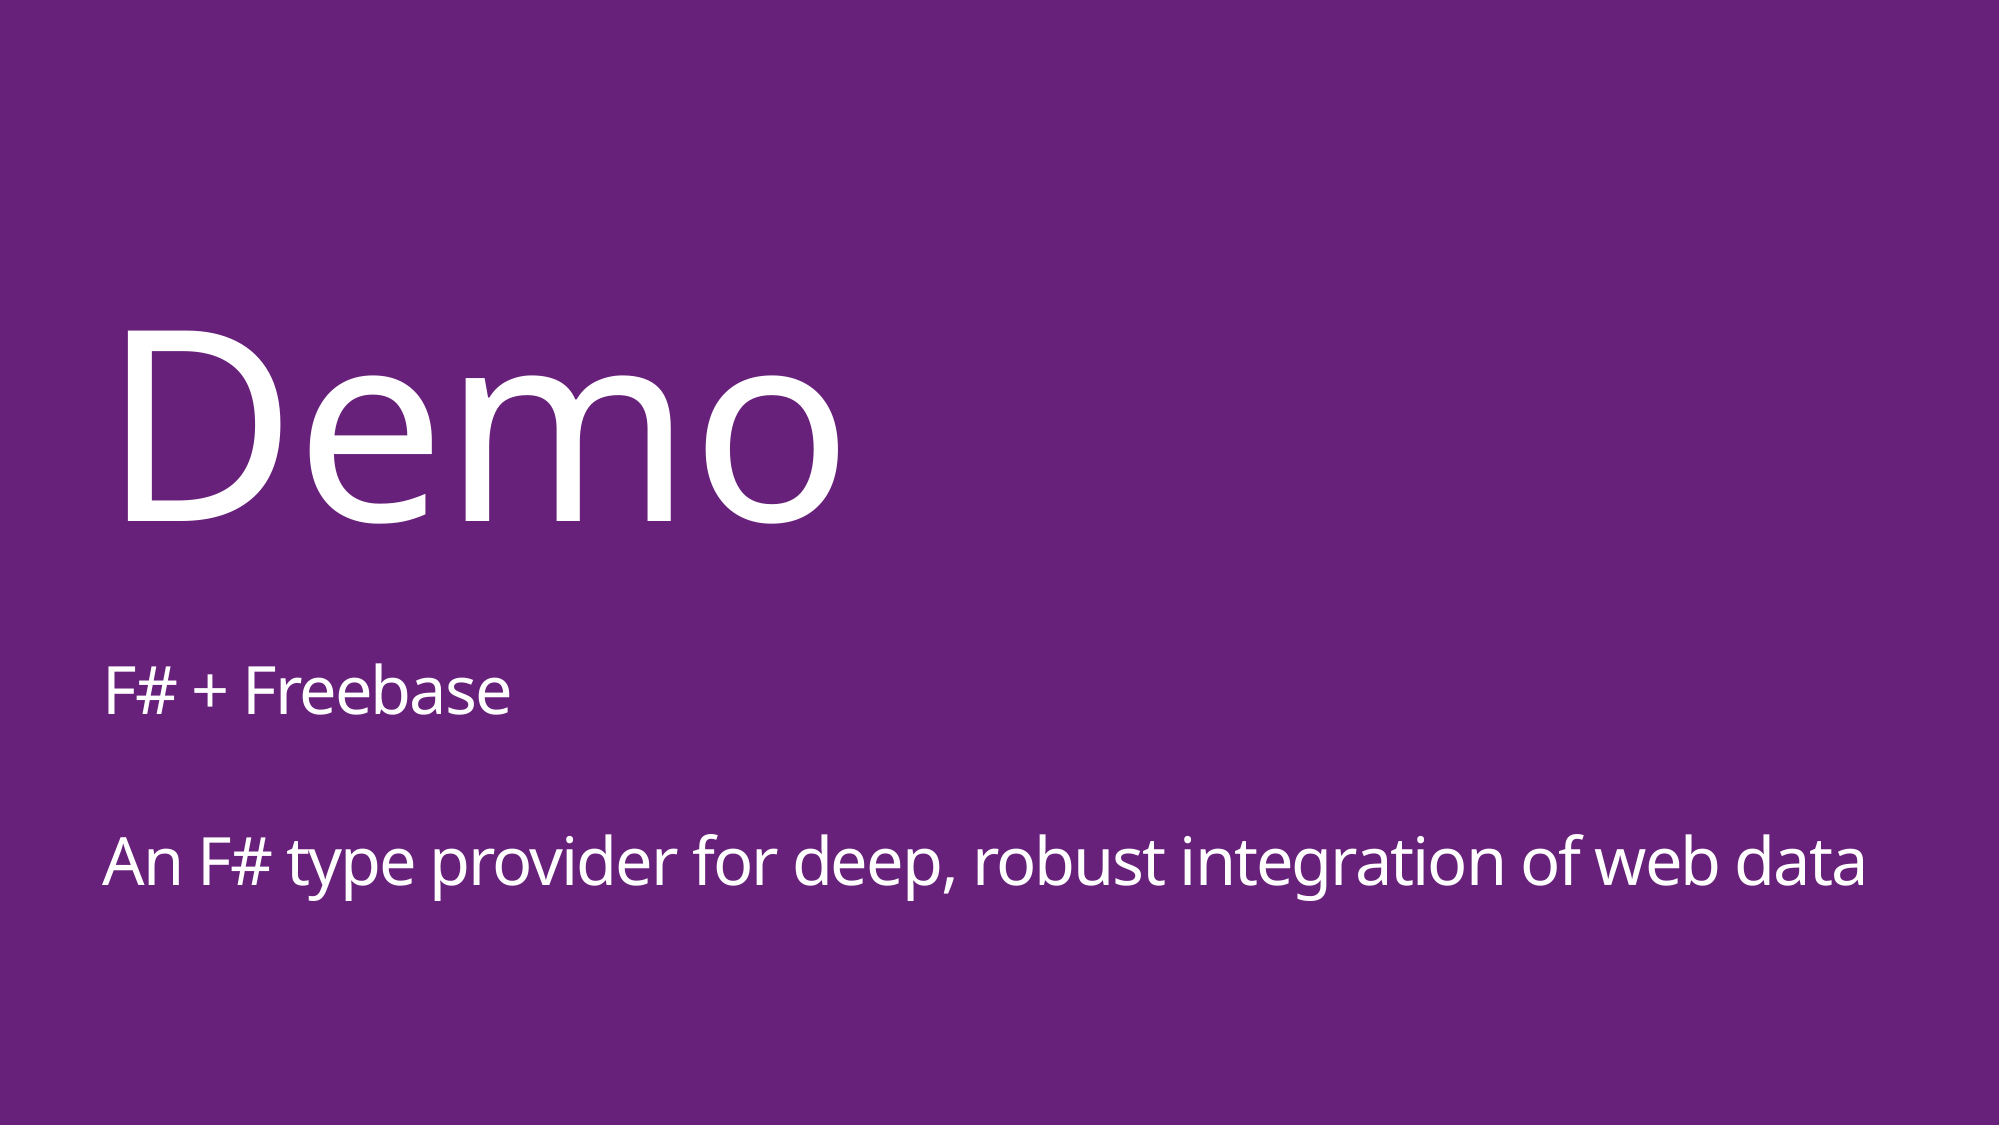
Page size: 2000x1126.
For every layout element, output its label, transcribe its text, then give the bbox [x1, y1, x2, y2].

list F# + Freebase An F# type provider for deep, robust integration of web data [102, 657, 1897, 941]
list Demo [102, 290, 1897, 640]
